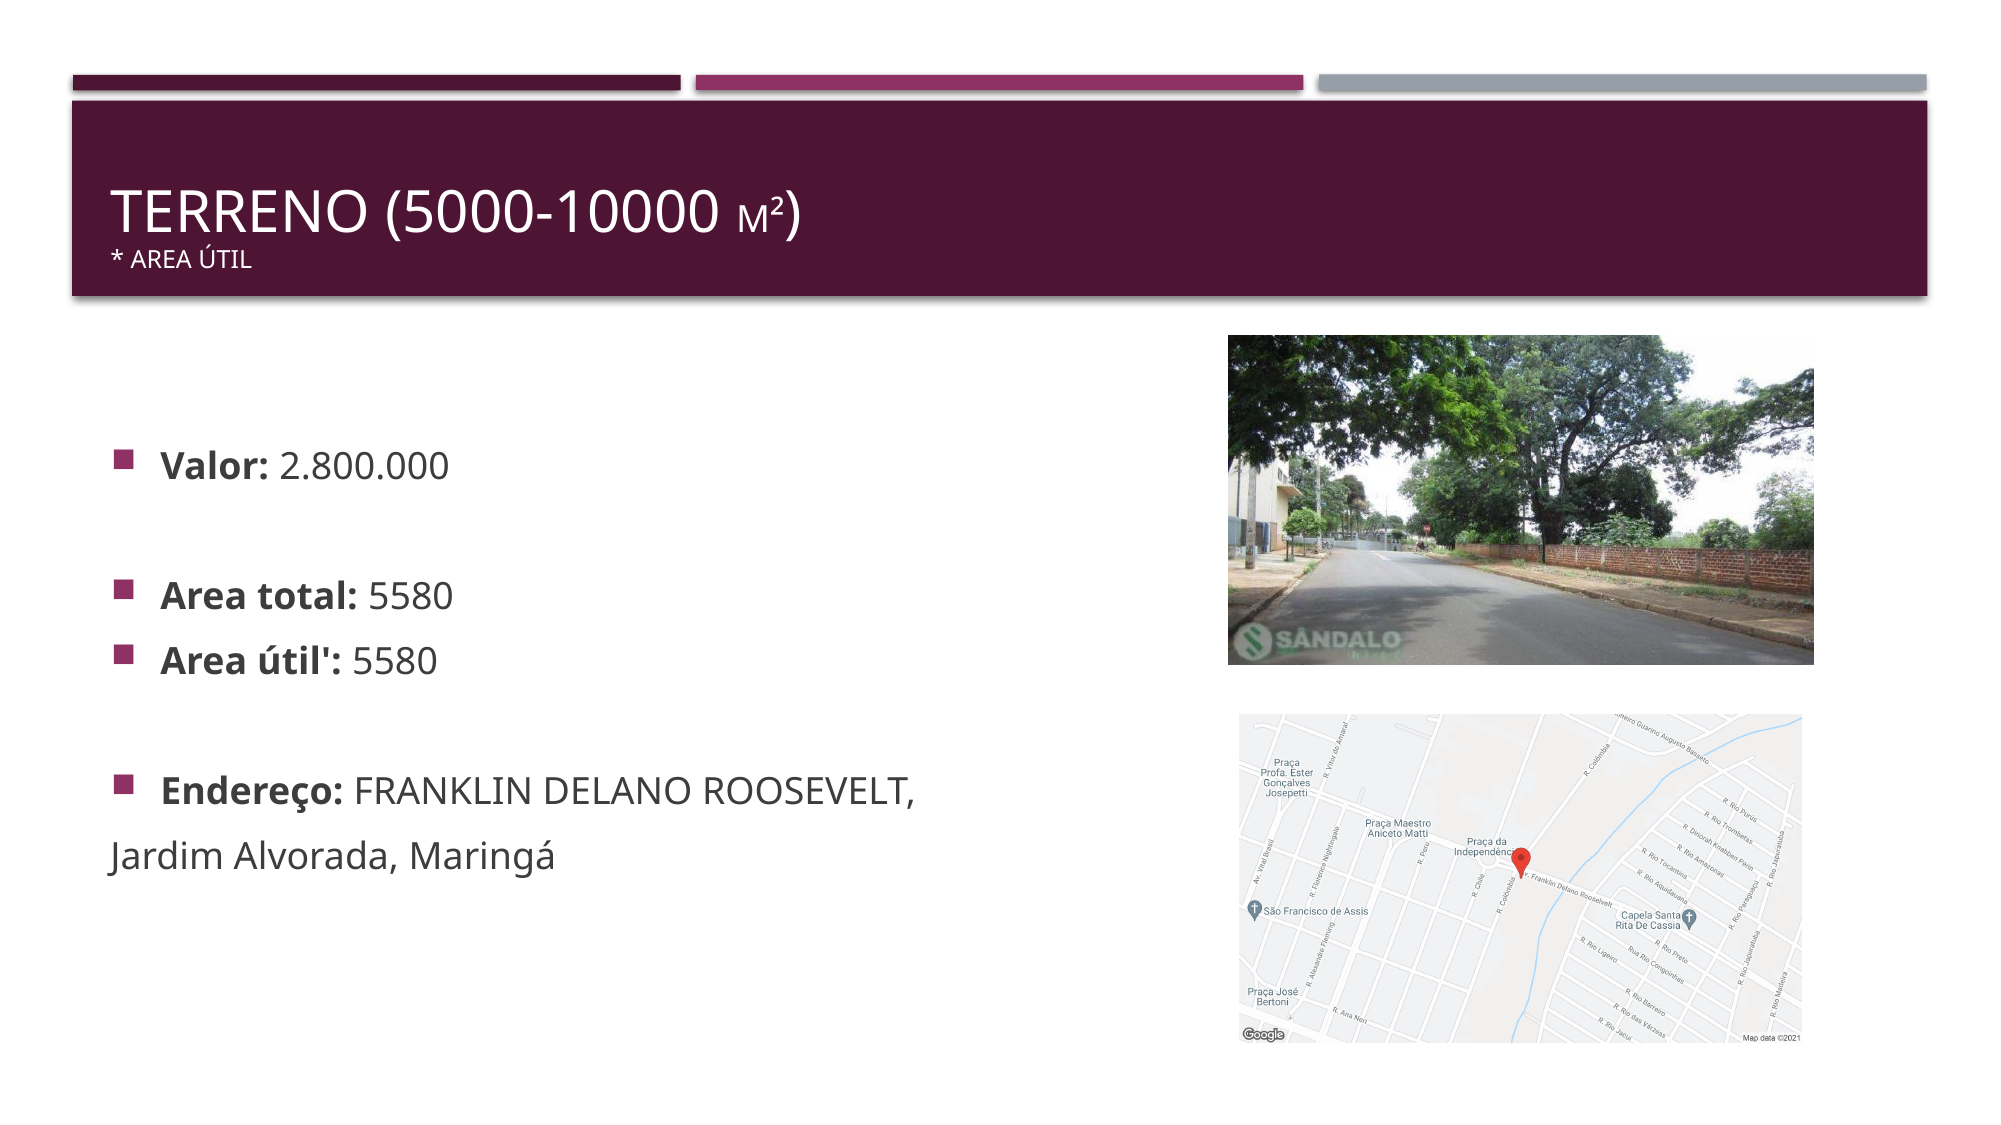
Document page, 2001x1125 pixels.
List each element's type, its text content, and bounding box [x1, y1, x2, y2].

title Terreno (5000-10000 m²) * Area útil [95, 115, 1905, 282]
list Valor: 2.800.000 Area total: 5580 Area útil': 5580 Endereço: FRANKLIN DELANO ROOSEVELT, Jardim Alvorada, Maringá [95, 357, 1905, 962]
picture [1238, 713, 1803, 1044]
picture [1227, 334, 1814, 665]
